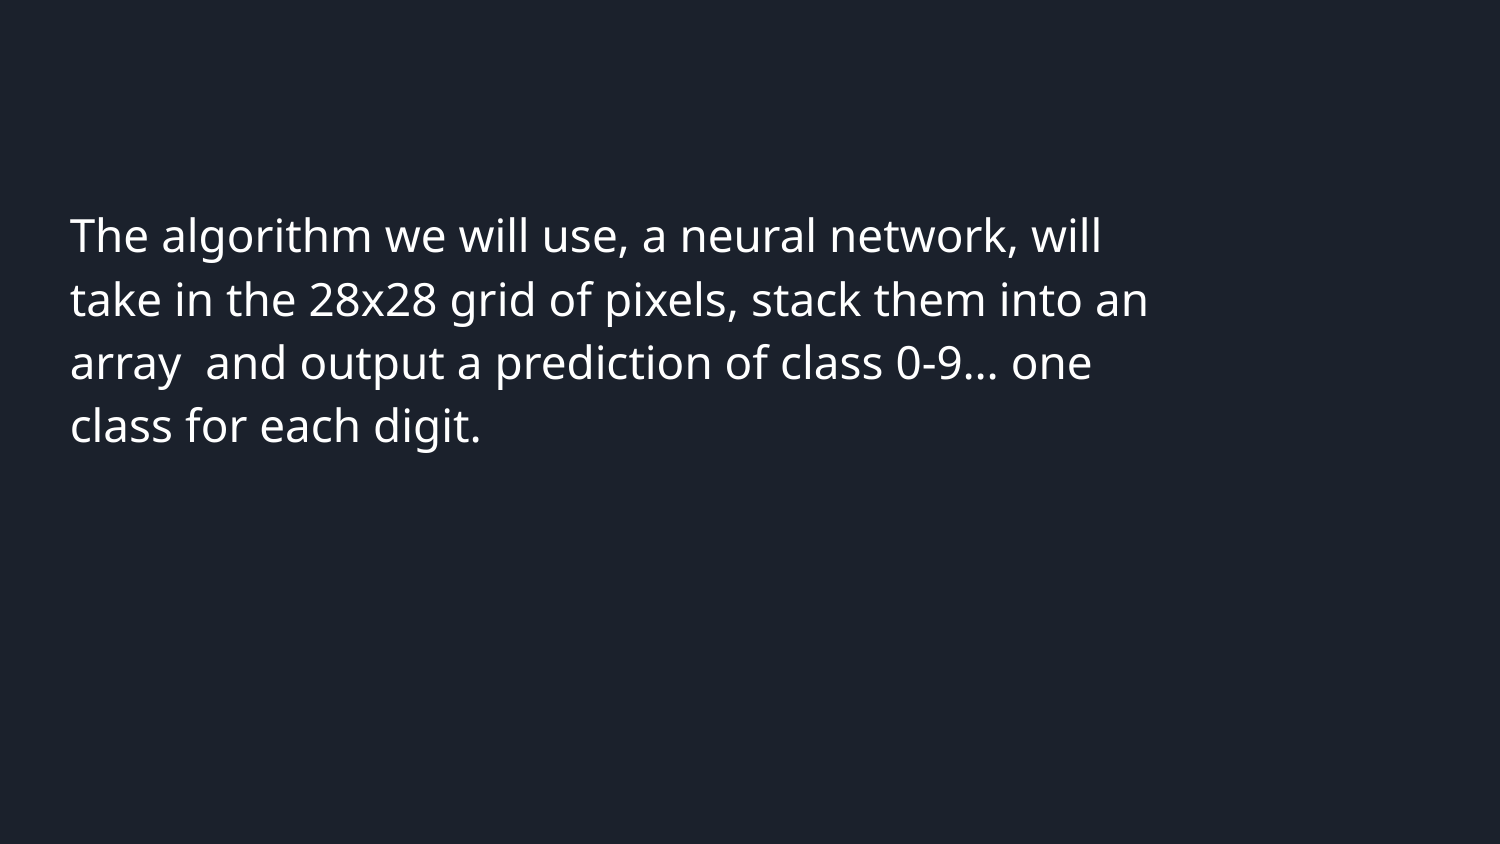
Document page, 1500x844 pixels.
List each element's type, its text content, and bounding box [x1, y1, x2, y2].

title The algorithm we will use, a neural network, will take in the 28x28 grid of pixels, stack them into an array and output a prediction of class 0-9… one class for each digit. [54, 183, 1170, 510]
